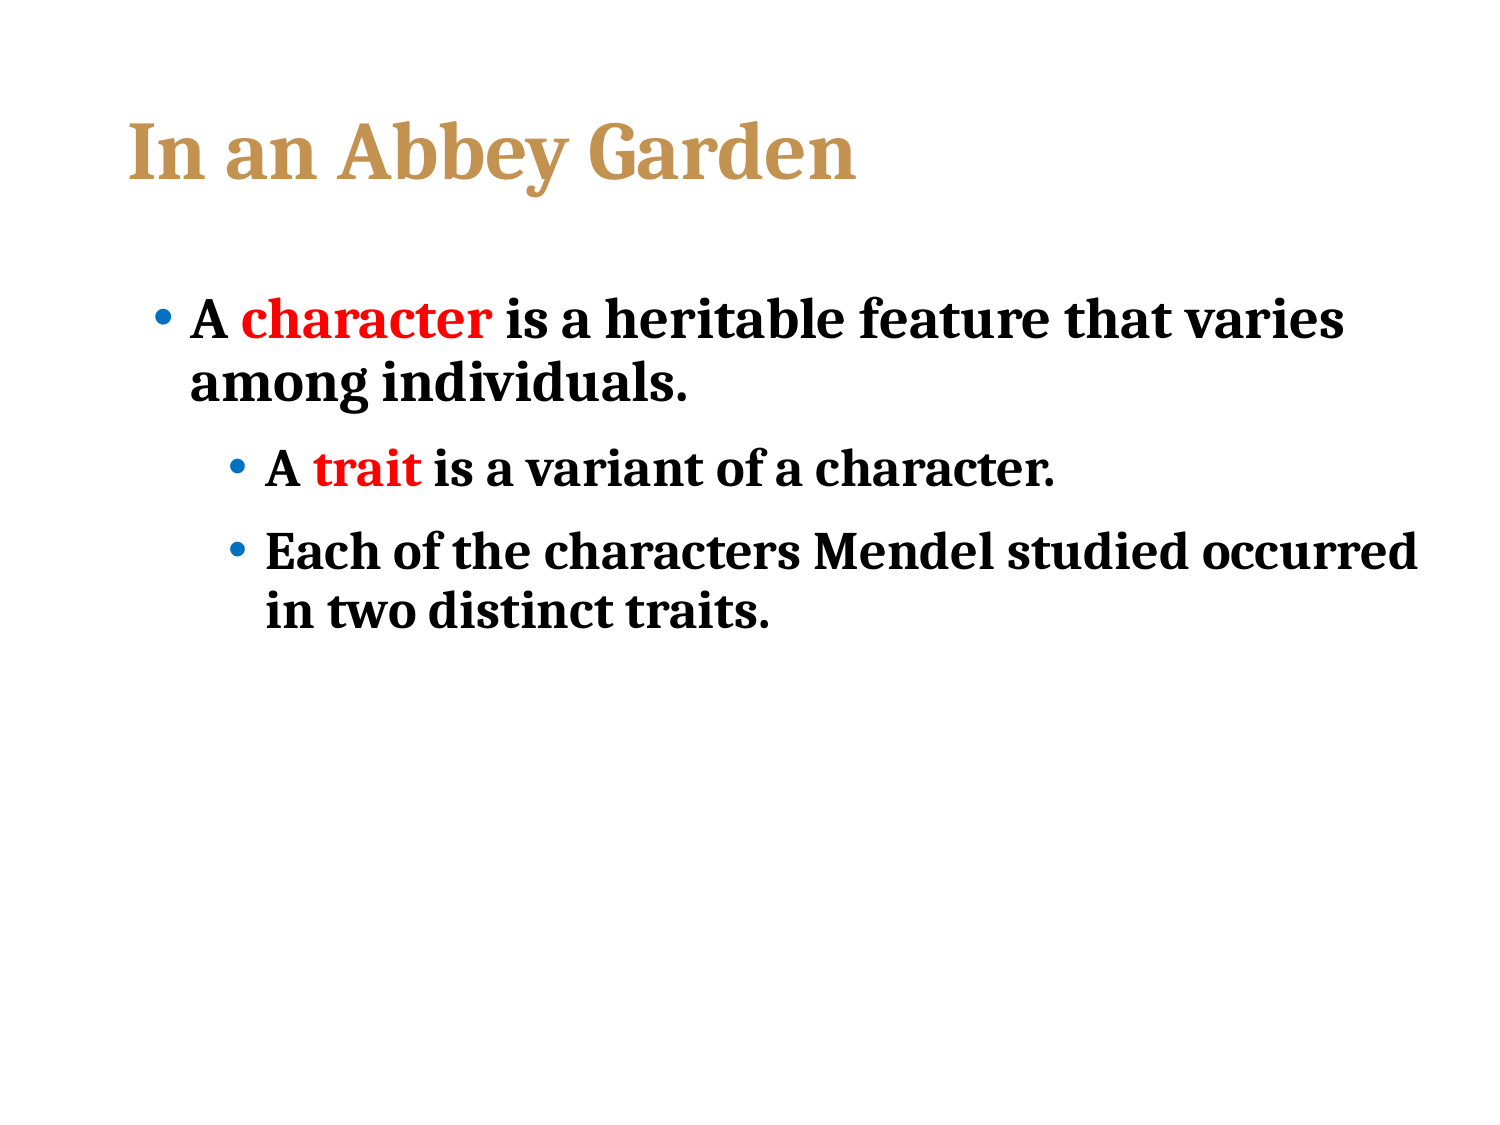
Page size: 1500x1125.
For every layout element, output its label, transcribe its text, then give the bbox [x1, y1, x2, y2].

list A character is a heritable feature that varies among individuals. A trait is a variant of a character. Each of the characters Mendel studied occurred in two distinct traits. [138, 281, 1449, 1014]
title In an Abbey Garden [112, 100, 1480, 238]
